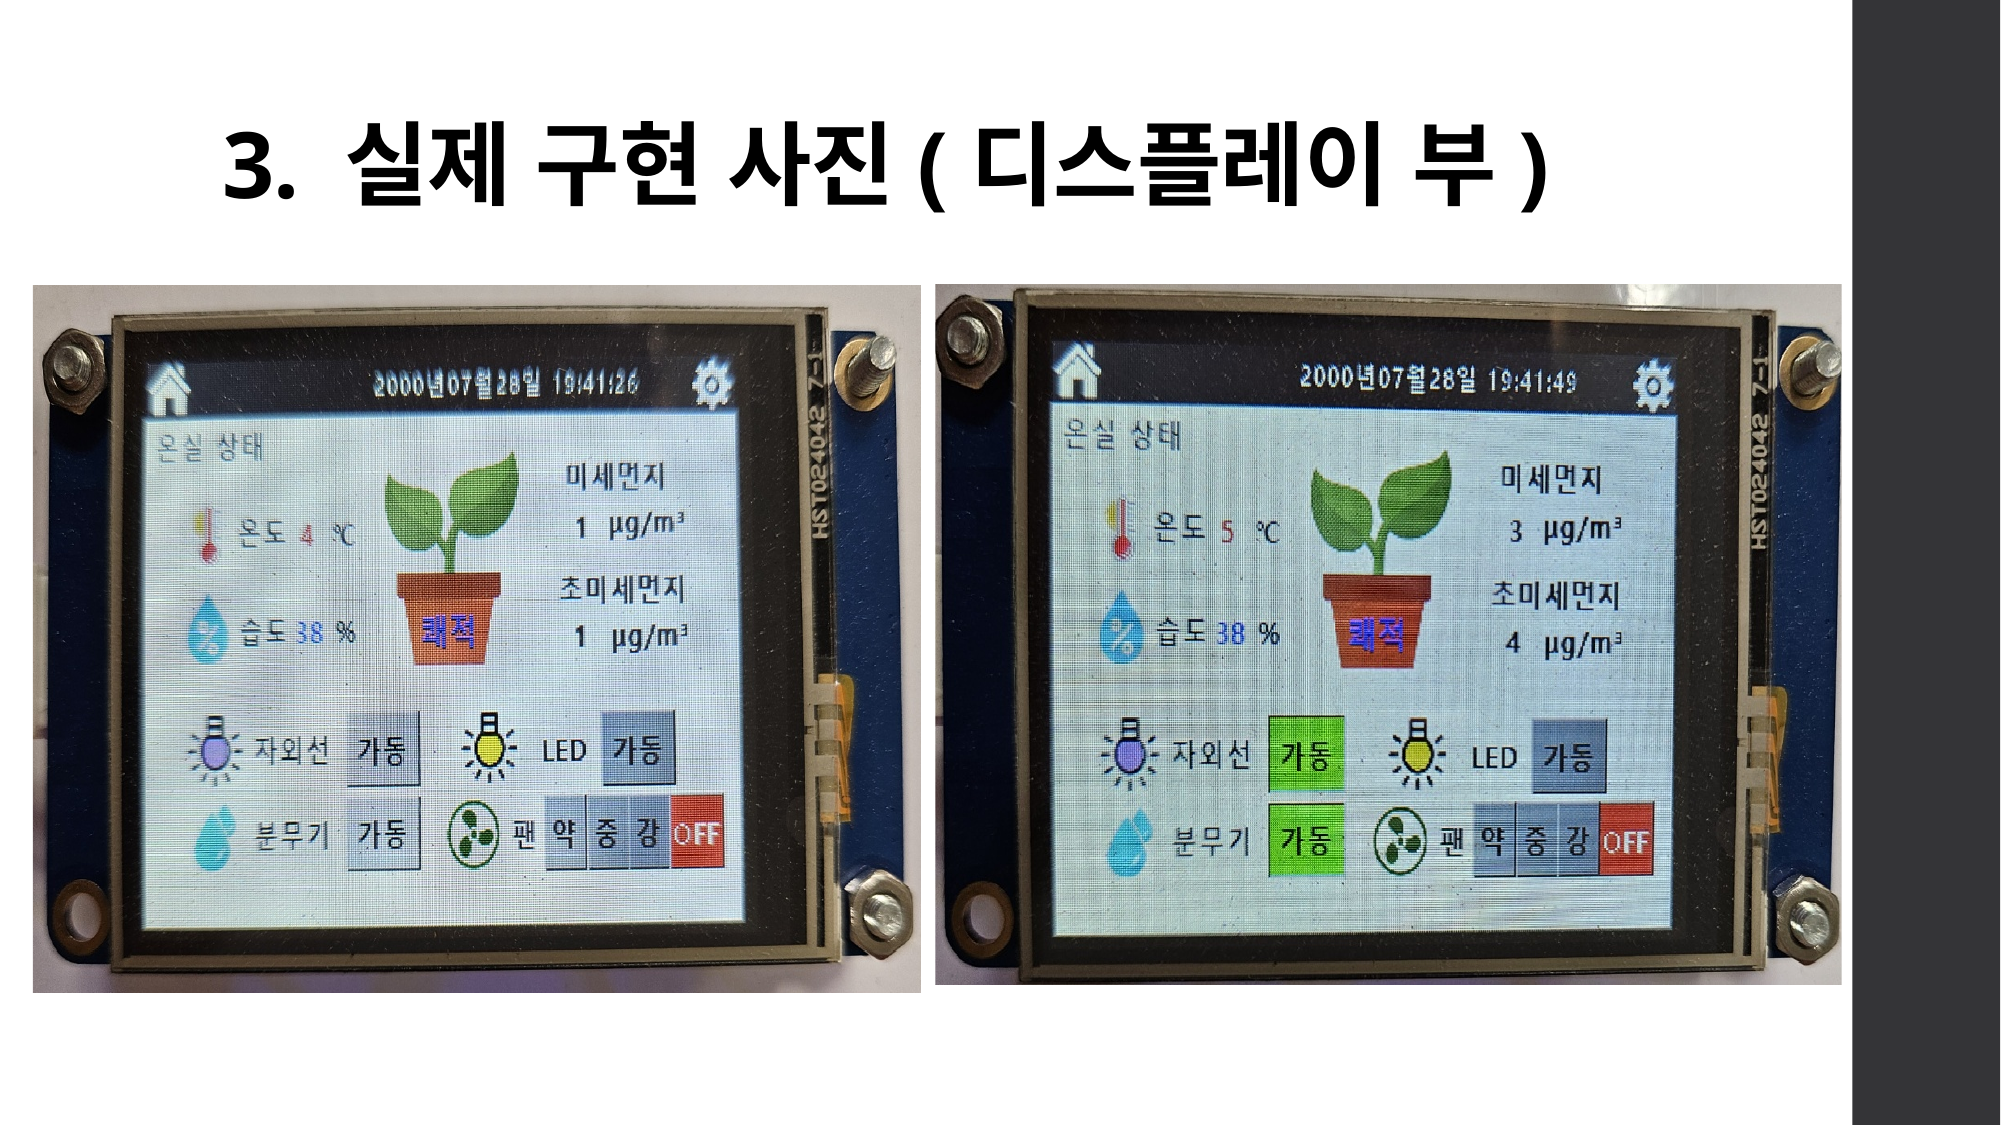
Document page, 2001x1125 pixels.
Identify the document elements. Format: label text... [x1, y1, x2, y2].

picture [935, 284, 1842, 986]
title 3. 실제 구현 사진(디스플레이 부) [206, 60, 1797, 278]
picture [32, 285, 922, 993]
